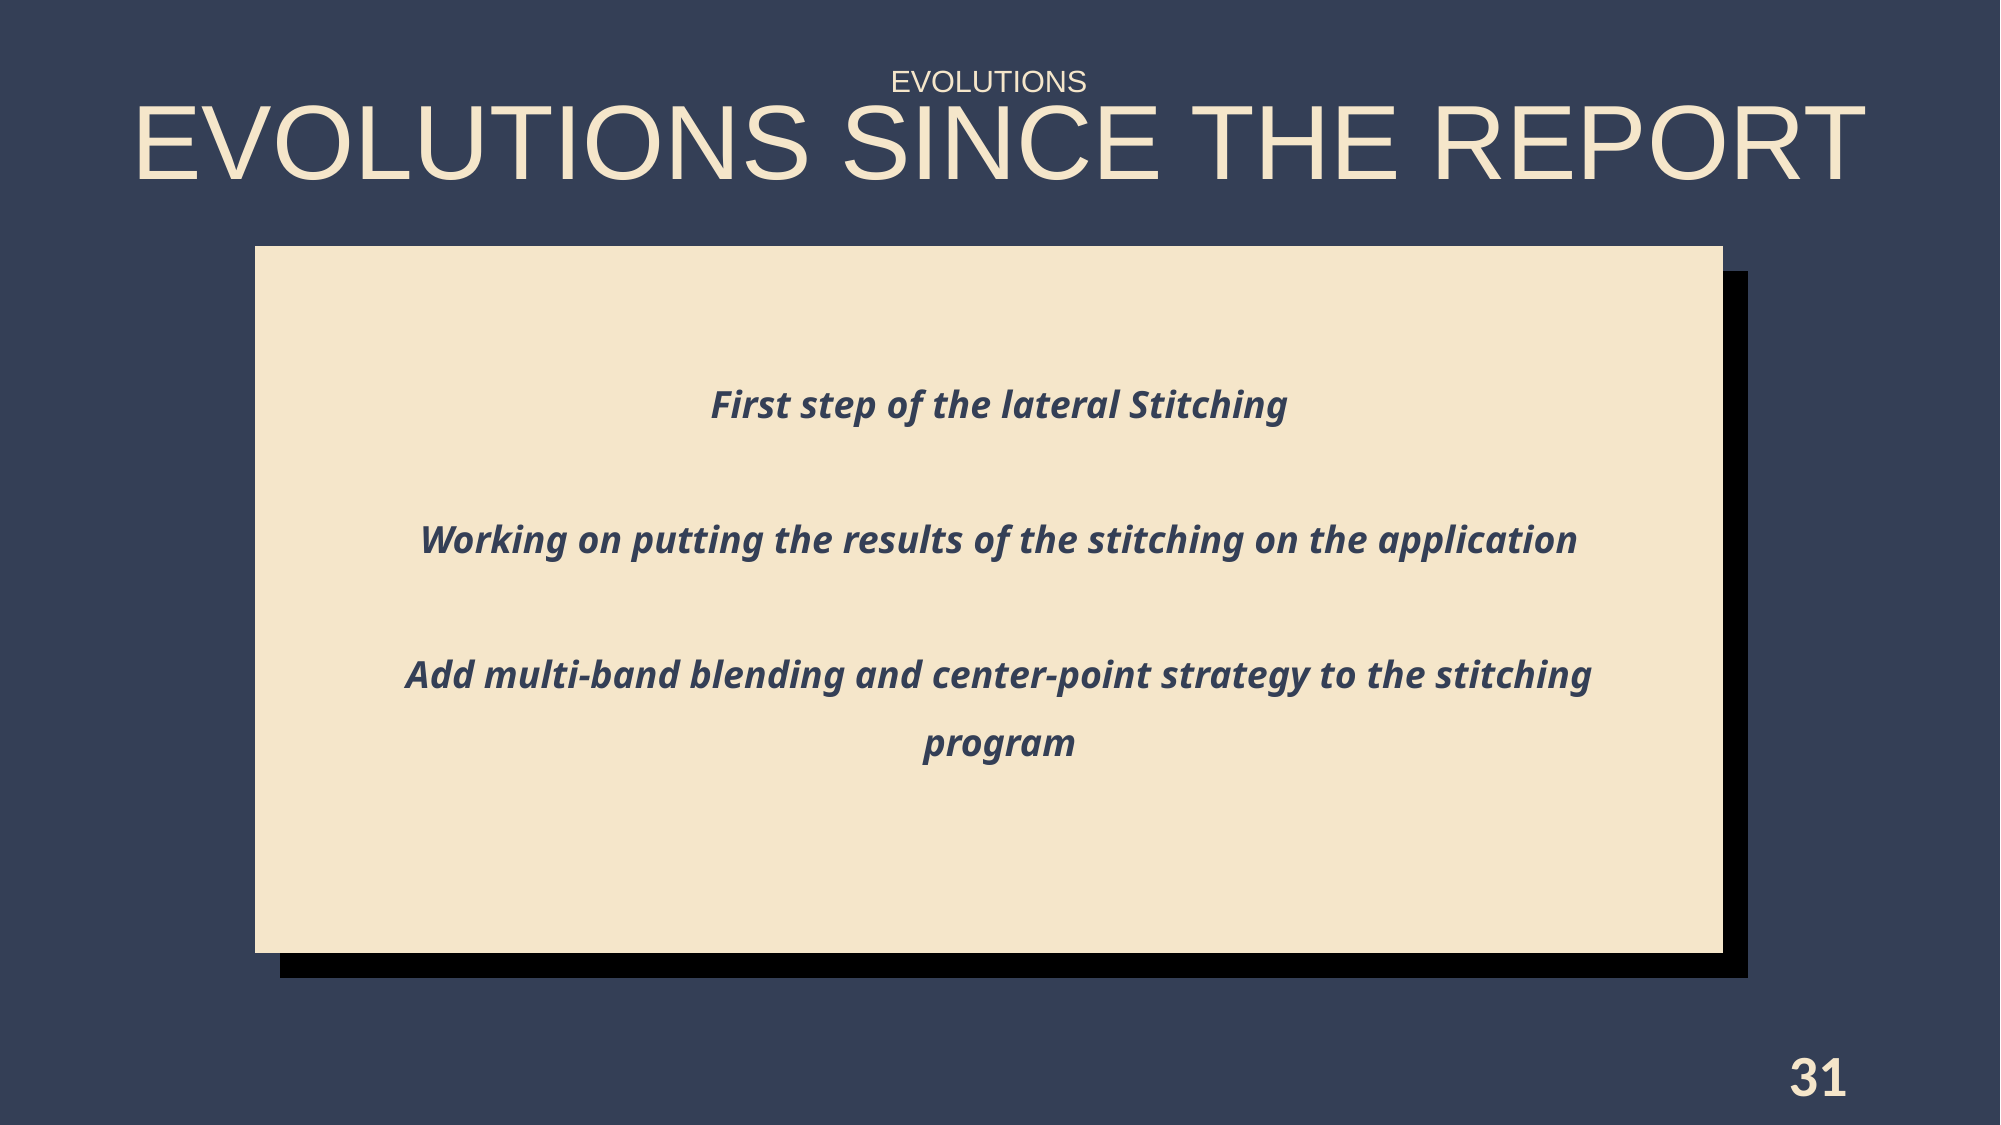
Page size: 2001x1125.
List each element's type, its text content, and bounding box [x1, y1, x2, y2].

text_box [254, 245, 1749, 978]
text_box EVOLUTIONS [753, 47, 1224, 99]
slide_number 31 [1412, 1042, 1863, 1103]
text_box EVOLUTIONS SINCE THE REPORT [0, 74, 2000, 202]
